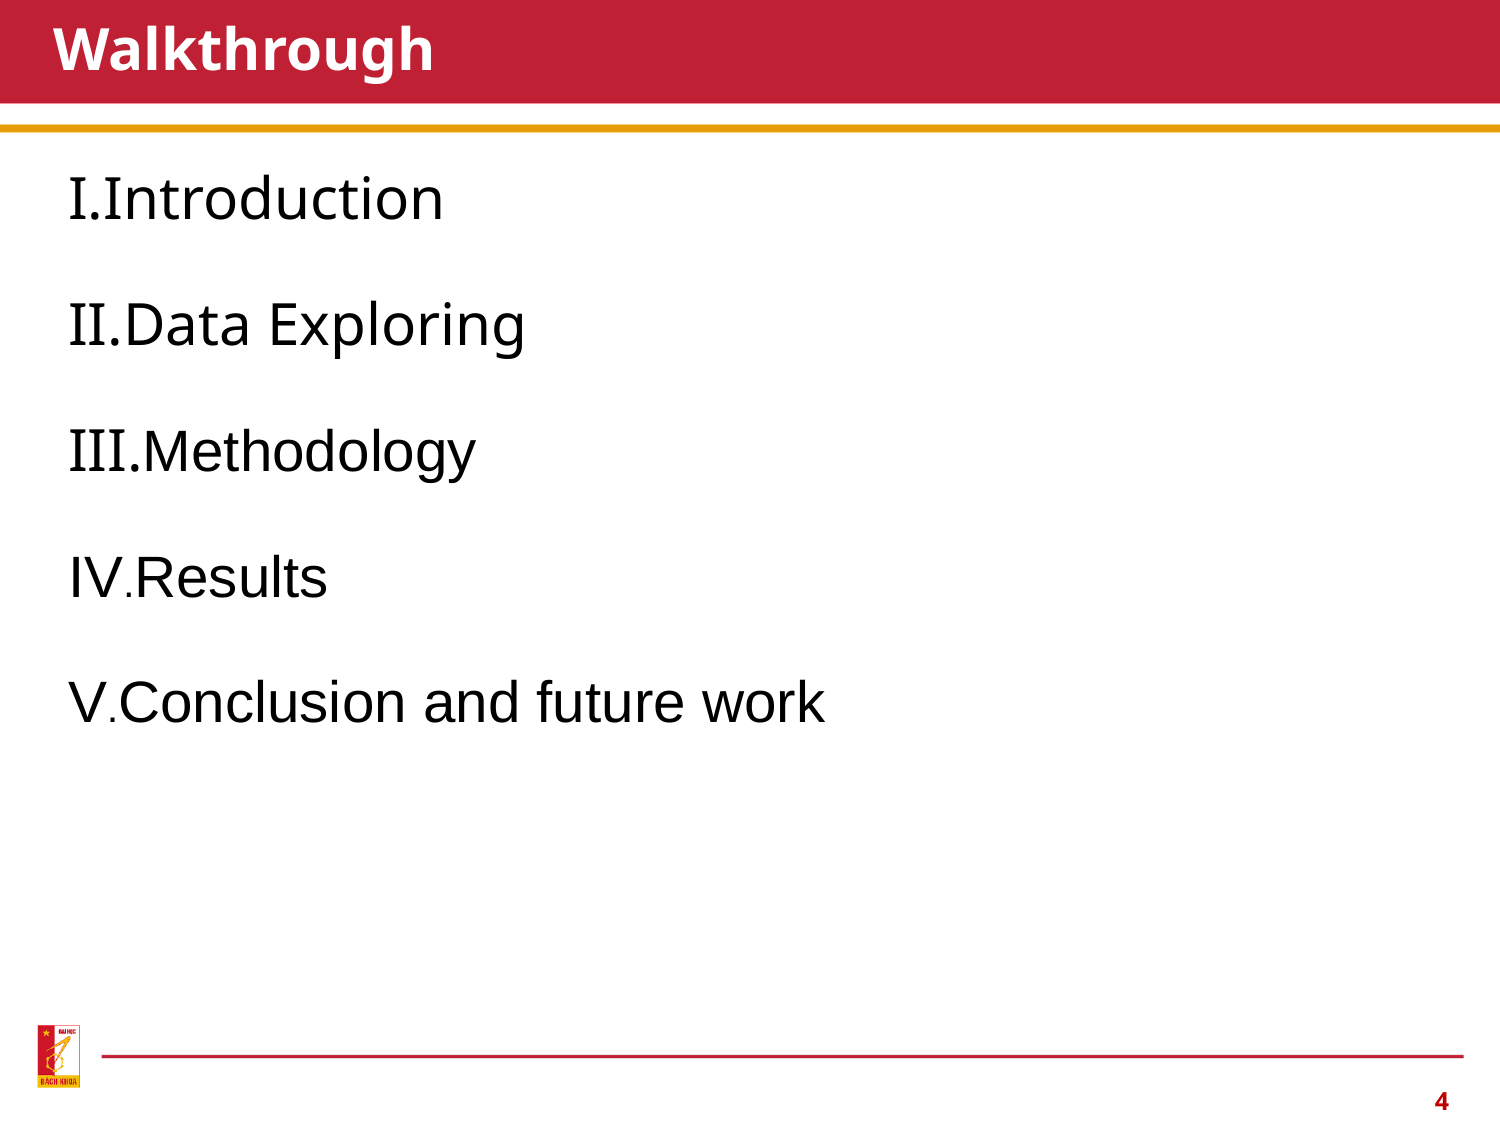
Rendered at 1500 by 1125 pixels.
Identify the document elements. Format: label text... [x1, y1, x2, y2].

picture [0, 0, 1500, 1125]
list I.Introduction II.Data Exploring III.Methodology IV.Results V.Conclusion and future work [23, 161, 1447, 1004]
slide_number ‹#› [1126, 1078, 1464, 1125]
title Walkthrough [38, 12, 1462, 87]
